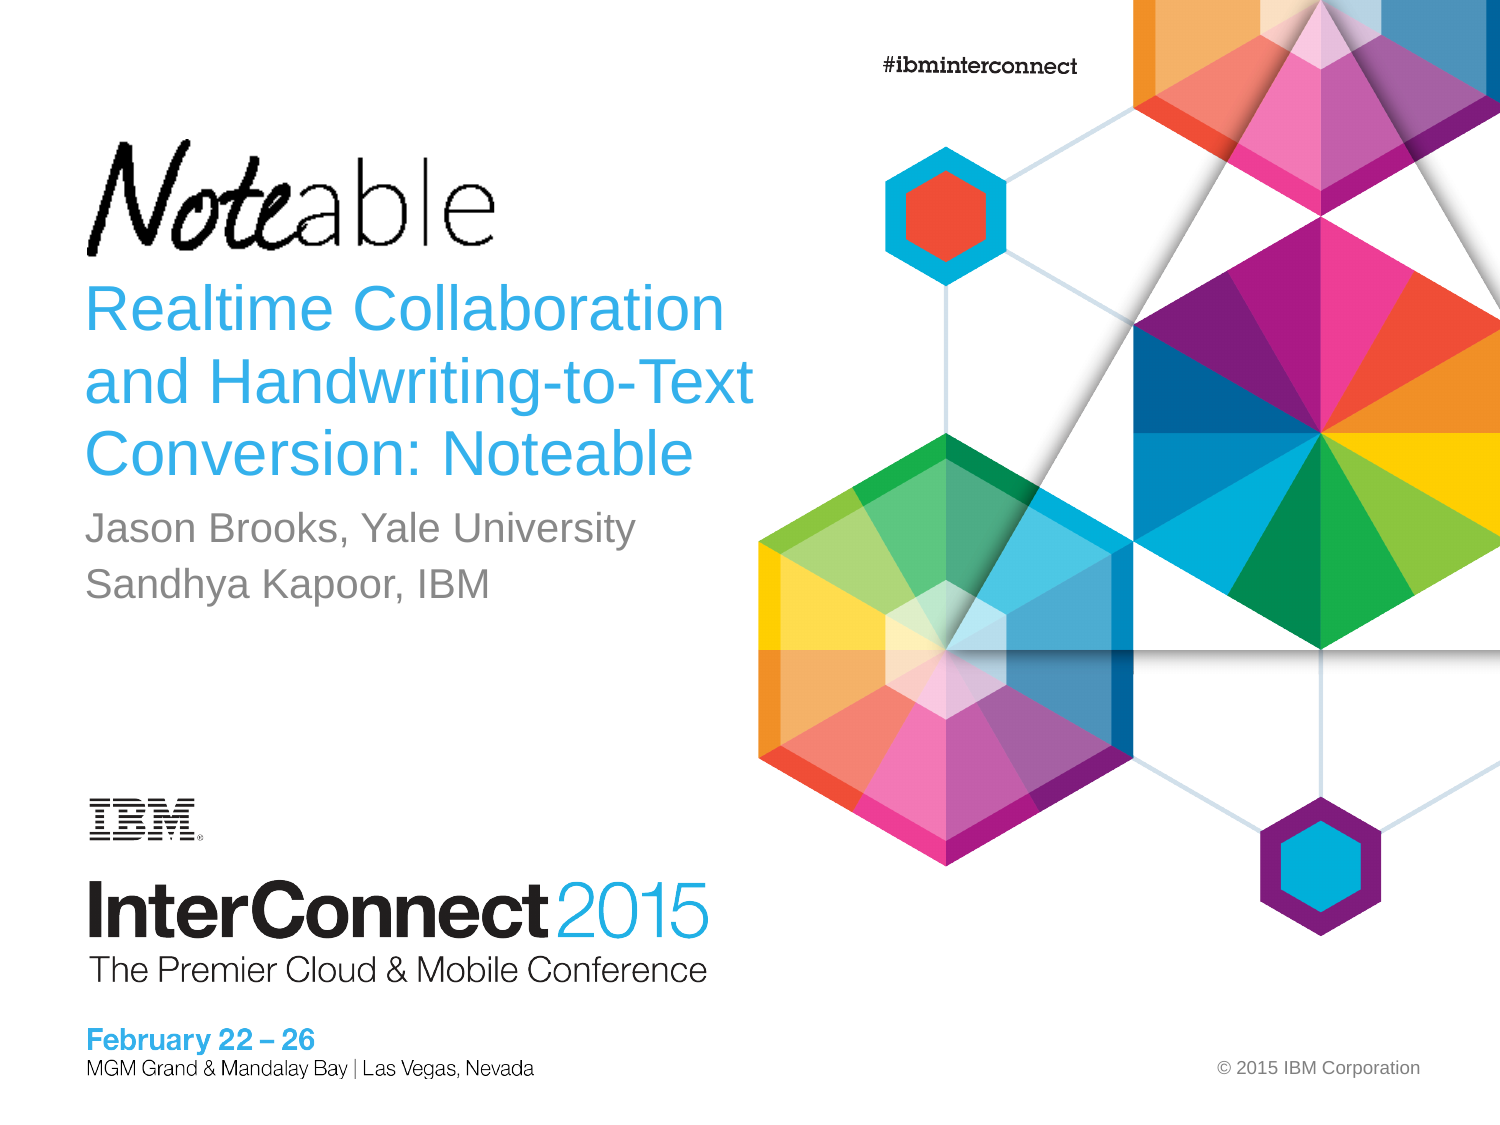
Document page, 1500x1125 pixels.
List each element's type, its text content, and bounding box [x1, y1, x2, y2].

picture [757, 0, 1500, 939]
picture [78, 787, 719, 996]
subtitle Jason Brooks, Yale University Sandhya Kapoor, IBM [69, 497, 800, 702]
title Realtime Collaboration and Handwriting-to-Text Conversion: Noteable [69, 249, 862, 498]
picture [87, 139, 501, 276]
picture [86, 1027, 535, 1079]
